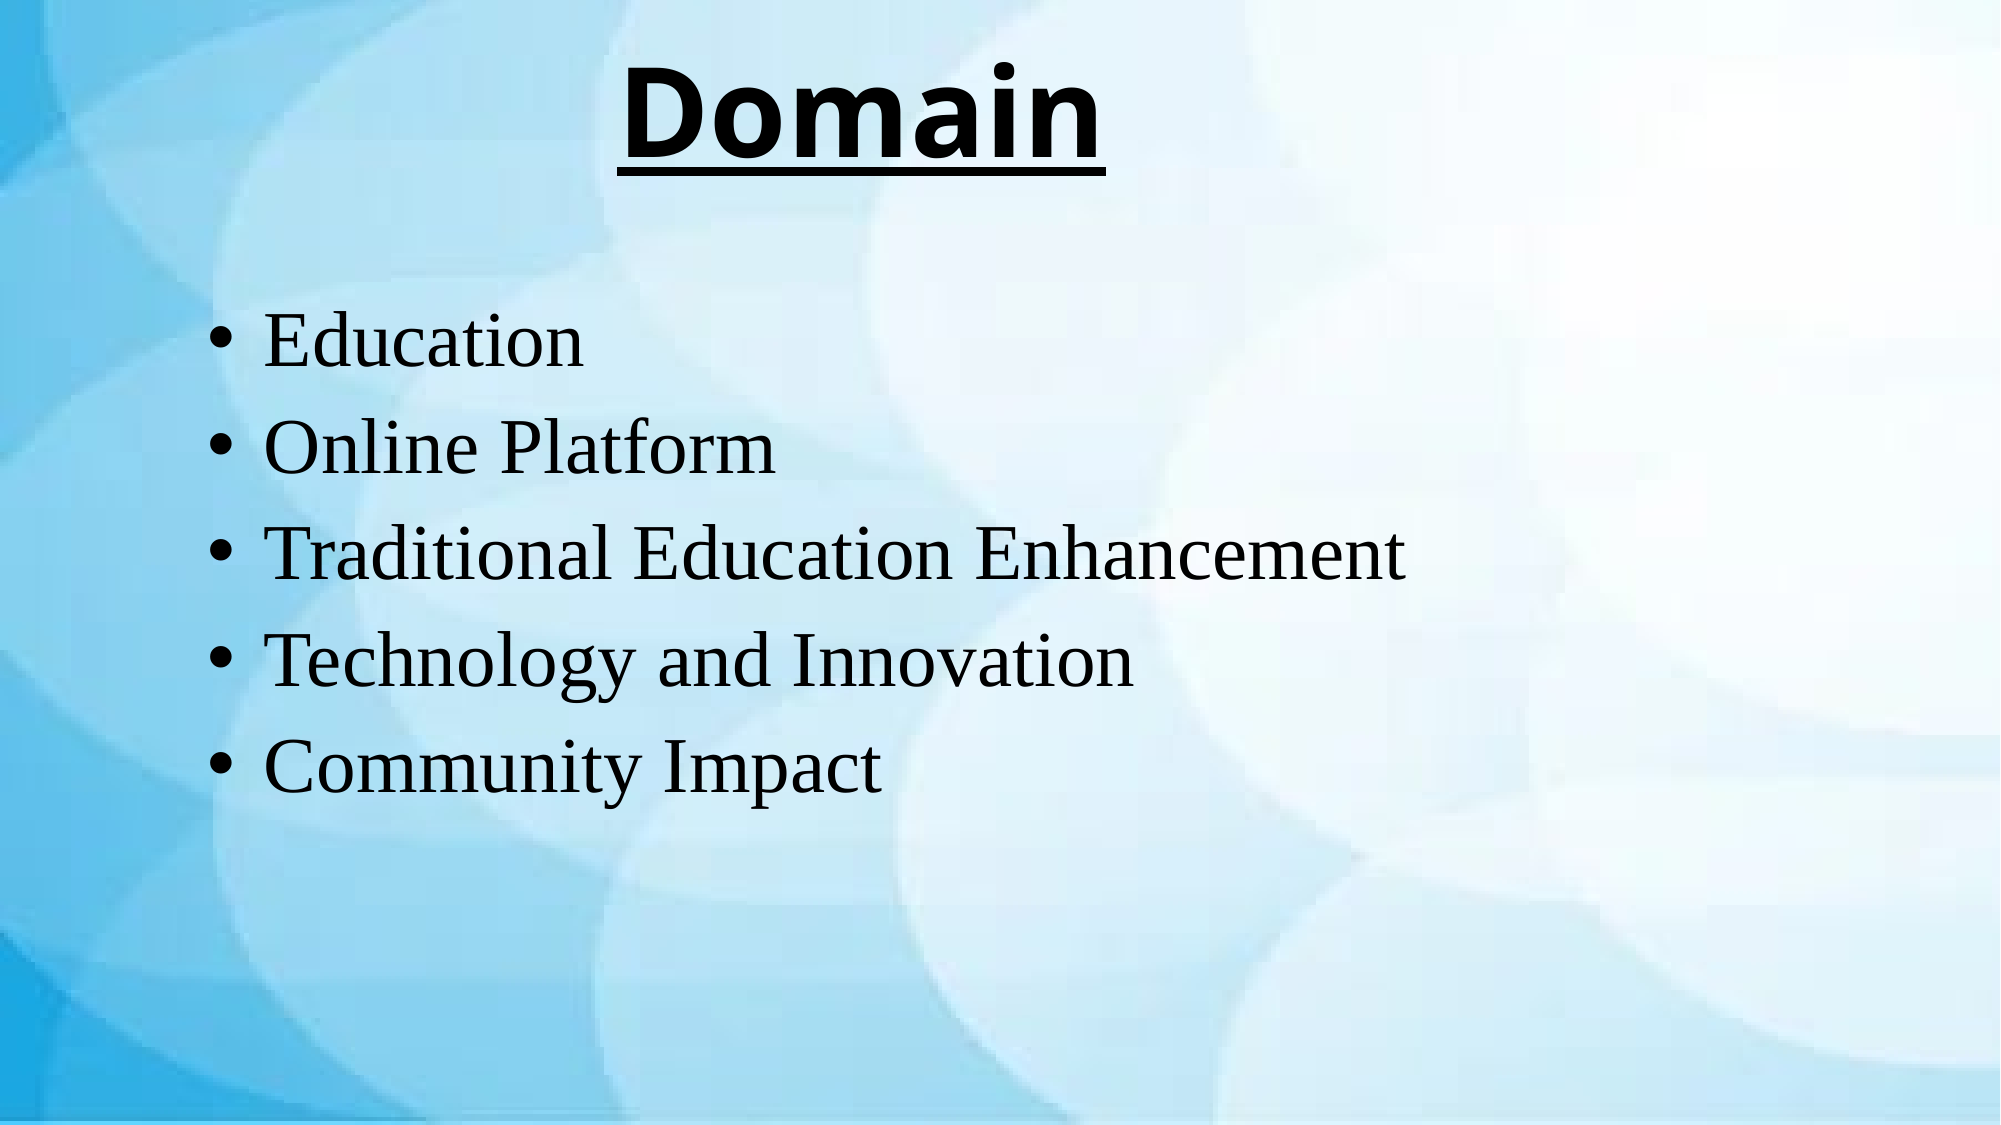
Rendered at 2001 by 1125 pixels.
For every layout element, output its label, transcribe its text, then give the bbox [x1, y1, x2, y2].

title Domain [111, 39, 1612, 192]
picture [0, 0, 2001, 1125]
subtitle Education Online Platform Traditional Education Enhancement Technology and Innovation Community Impact [192, 290, 1612, 908]
